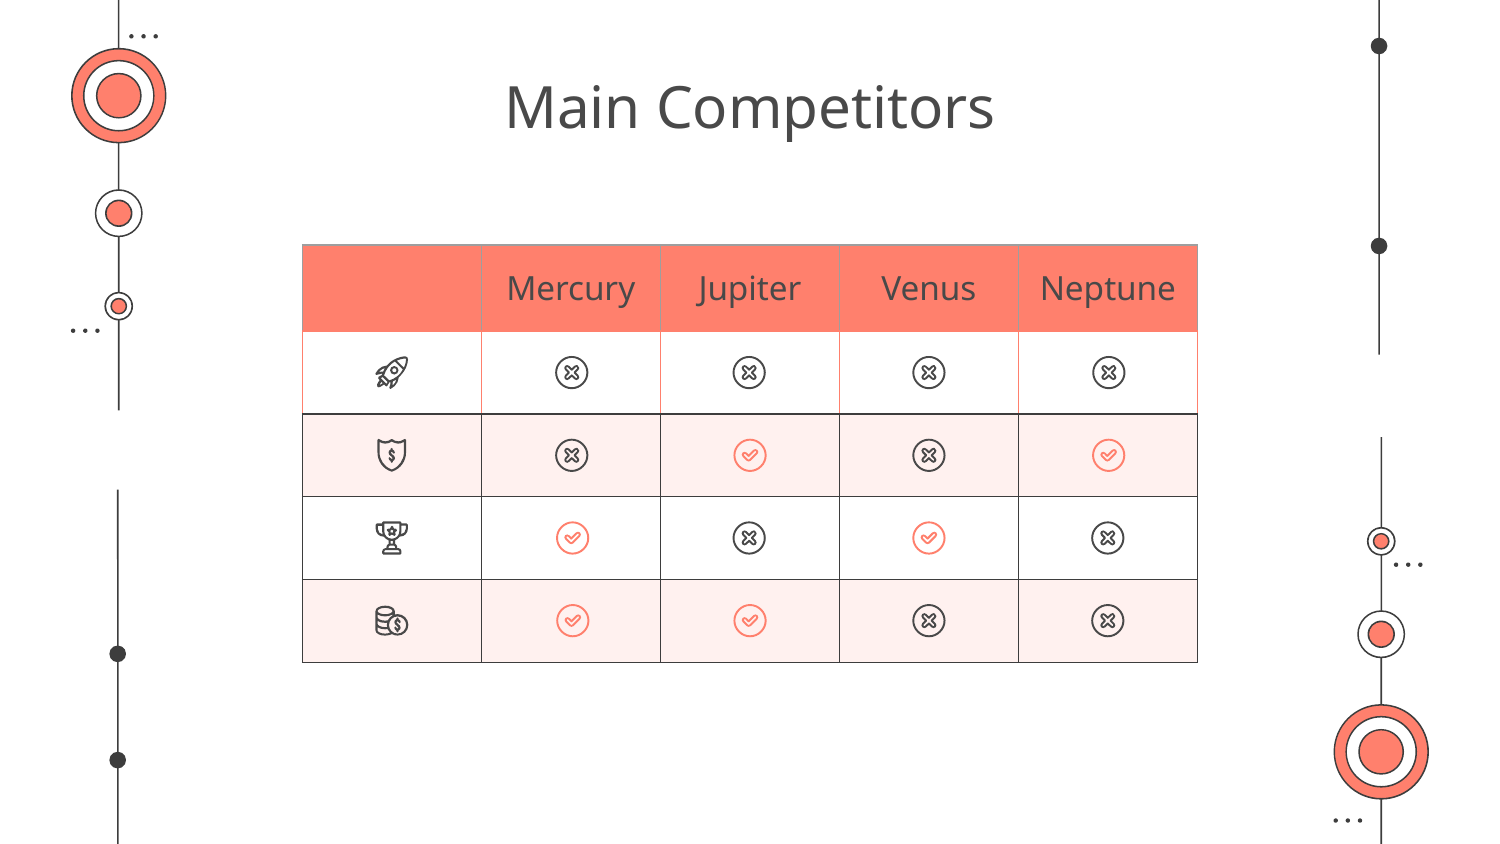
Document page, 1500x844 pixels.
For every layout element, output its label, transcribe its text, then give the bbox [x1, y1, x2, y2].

table_header Jupiter [661, 246, 839, 330]
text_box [555, 603, 590, 638]
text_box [732, 521, 766, 555]
table_cell [840, 332, 1018, 413]
table_cell [1019, 332, 1197, 413]
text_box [732, 355, 766, 390]
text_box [733, 438, 767, 473]
title Main Competitors [299, 55, 1201, 150]
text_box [733, 603, 767, 638]
table_cell [482, 332, 660, 413]
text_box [1090, 603, 1125, 638]
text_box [912, 355, 946, 390]
table_cell [840, 580, 1018, 662]
table_cell [303, 497, 481, 579]
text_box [912, 603, 946, 638]
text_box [554, 355, 589, 390]
table_header Neptune [1019, 246, 1197, 330]
table_cell [1019, 580, 1197, 662]
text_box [554, 438, 589, 473]
table_cell [661, 497, 839, 579]
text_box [375, 521, 409, 555]
table_cell [661, 415, 839, 496]
table_cell [840, 415, 1018, 496]
table_cell [1019, 415, 1197, 496]
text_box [555, 521, 590, 555]
table_cell [303, 580, 481, 662]
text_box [912, 438, 946, 473]
table_cell [303, 415, 481, 496]
table_cell [482, 497, 660, 579]
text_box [374, 356, 409, 390]
table_cell [482, 580, 660, 662]
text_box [375, 605, 409, 636]
table_cell [661, 580, 839, 662]
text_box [1091, 438, 1126, 473]
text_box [1090, 521, 1125, 555]
table_header Mercury [482, 246, 660, 330]
table_cell [303, 332, 481, 413]
table_header Venus [840, 246, 1018, 330]
table_cell [840, 497, 1018, 579]
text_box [912, 521, 946, 555]
table_header [303, 246, 481, 330]
table_cell [1019, 497, 1197, 579]
table_cell [661, 332, 839, 413]
table_cell [482, 415, 660, 496]
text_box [377, 438, 407, 472]
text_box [1092, 355, 1126, 390]
